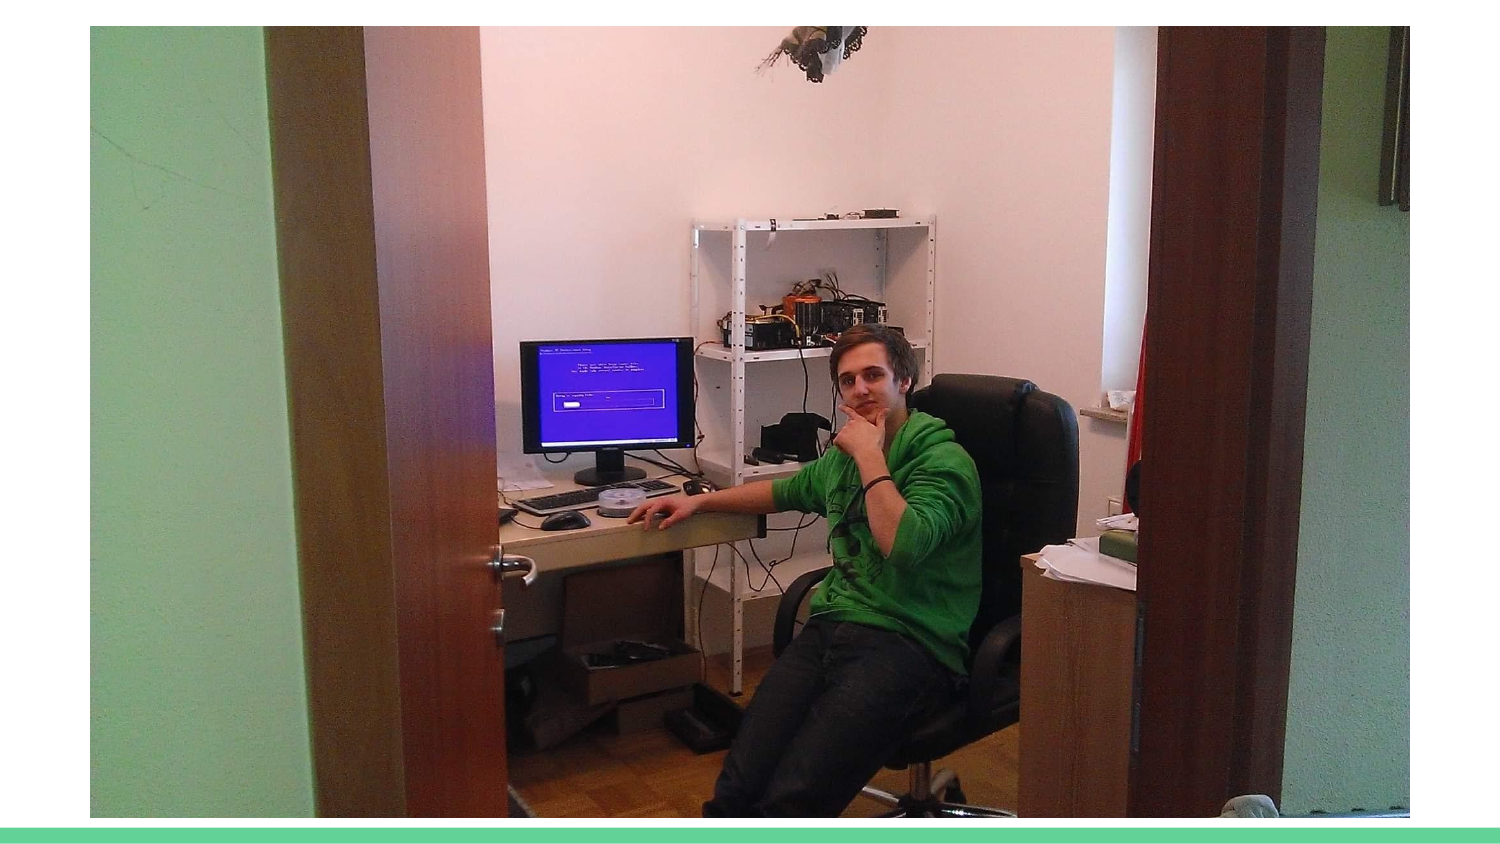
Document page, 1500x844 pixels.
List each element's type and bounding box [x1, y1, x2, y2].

picture [90, 25, 1410, 818]
